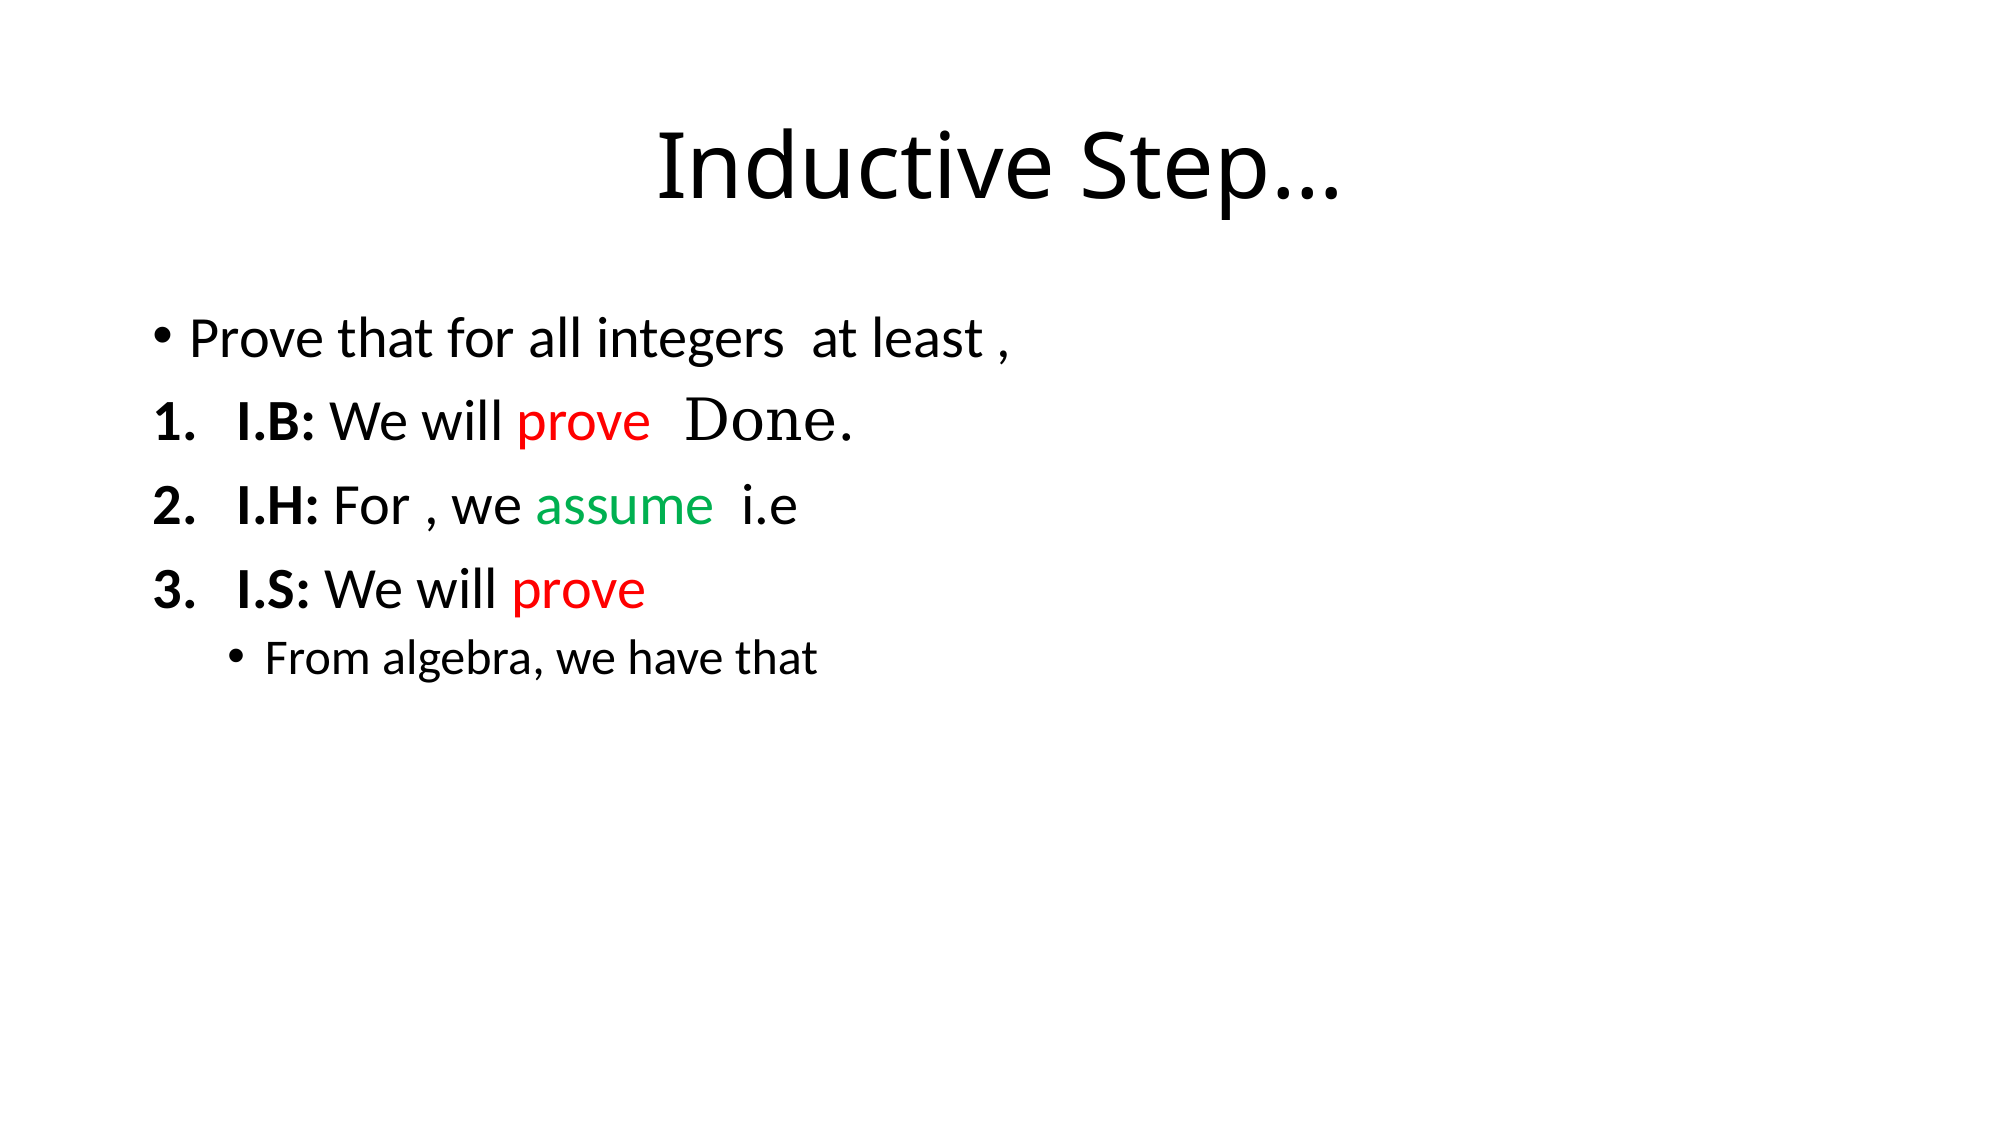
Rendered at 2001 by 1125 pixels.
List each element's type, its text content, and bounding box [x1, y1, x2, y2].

title Inductive Step… [137, 59, 1863, 278]
